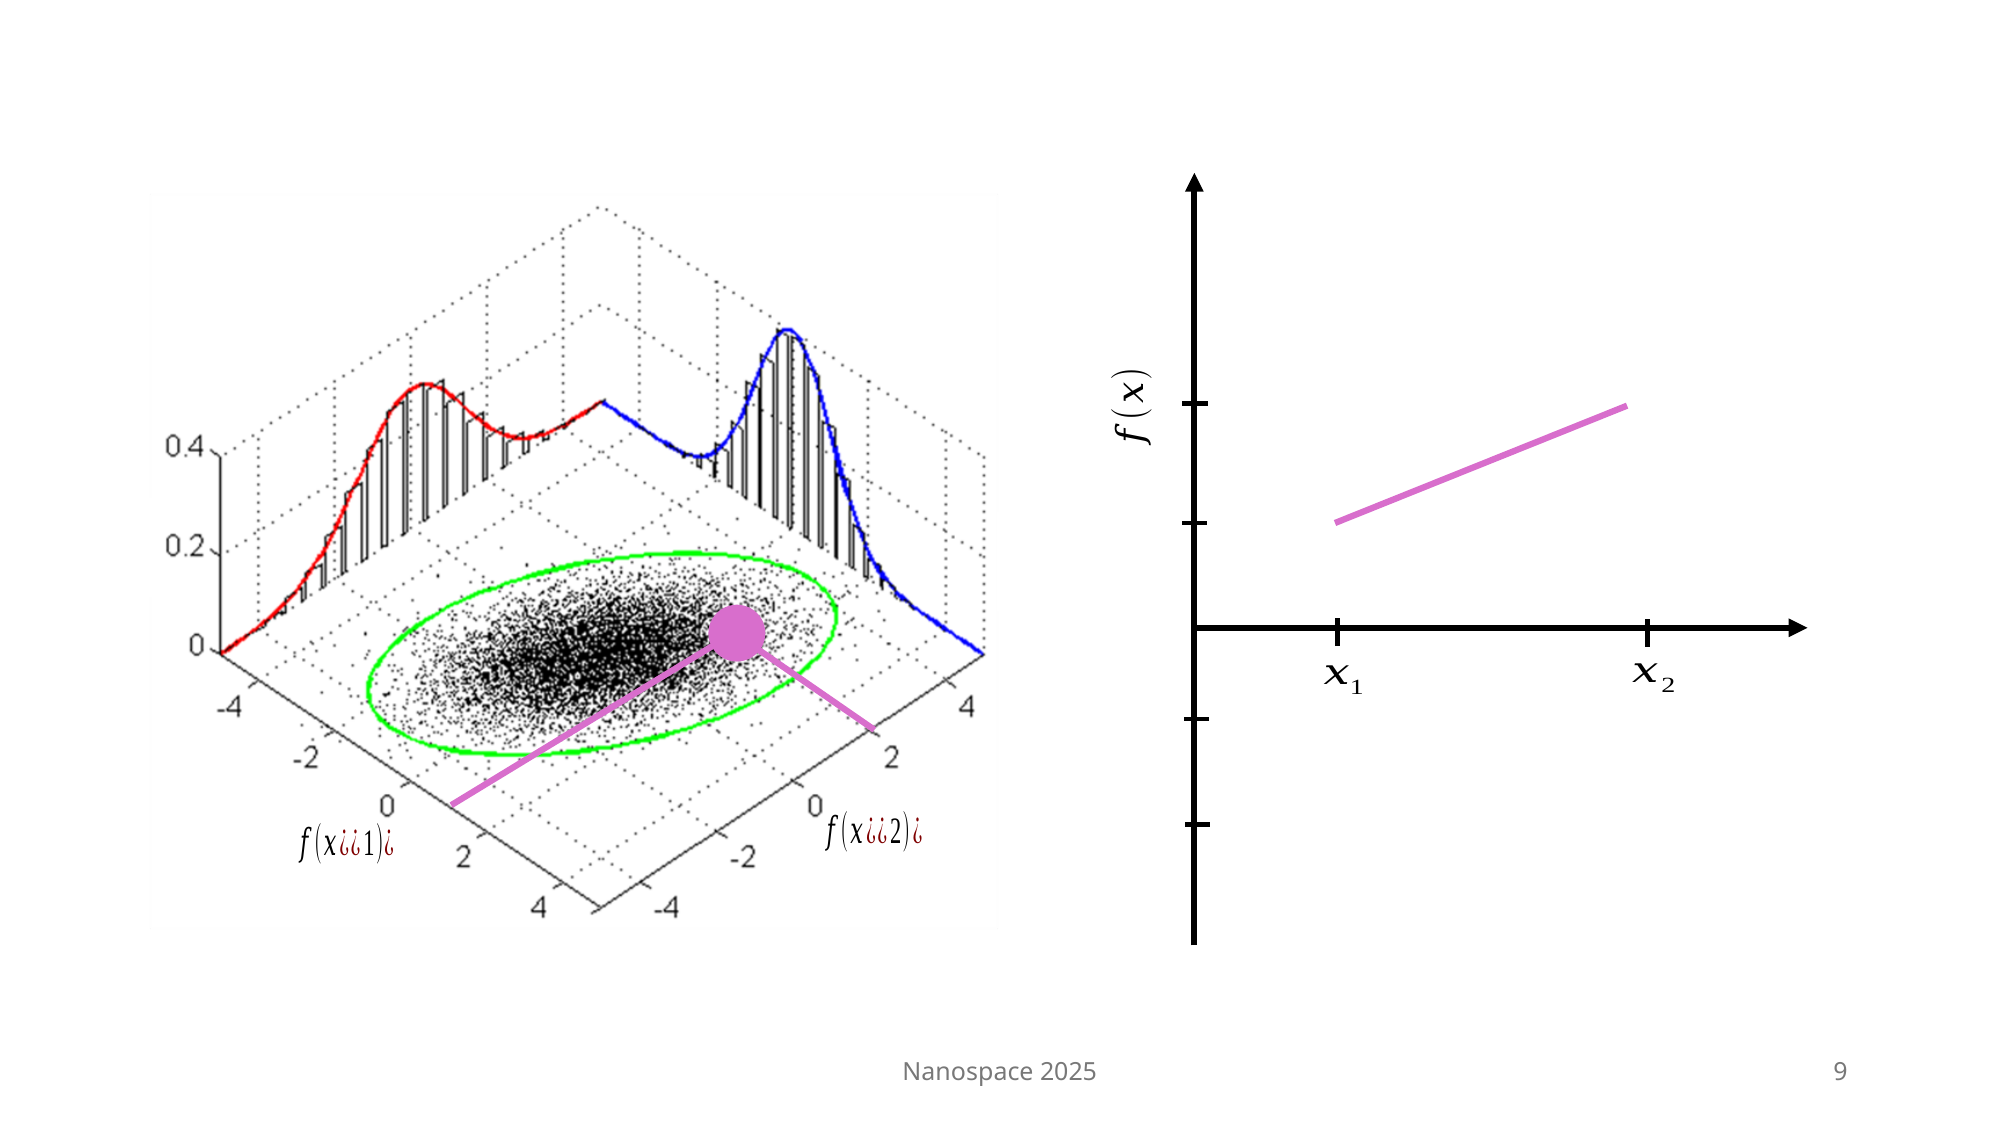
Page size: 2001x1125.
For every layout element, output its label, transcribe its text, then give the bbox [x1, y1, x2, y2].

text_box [450, 631, 736, 806]
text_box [88, 191, 1066, 931]
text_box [738, 635, 875, 731]
footer Nanospace 2025 [662, 1042, 1338, 1103]
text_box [1334, 405, 1628, 524]
slide_number 9 [1412, 1042, 1863, 1103]
